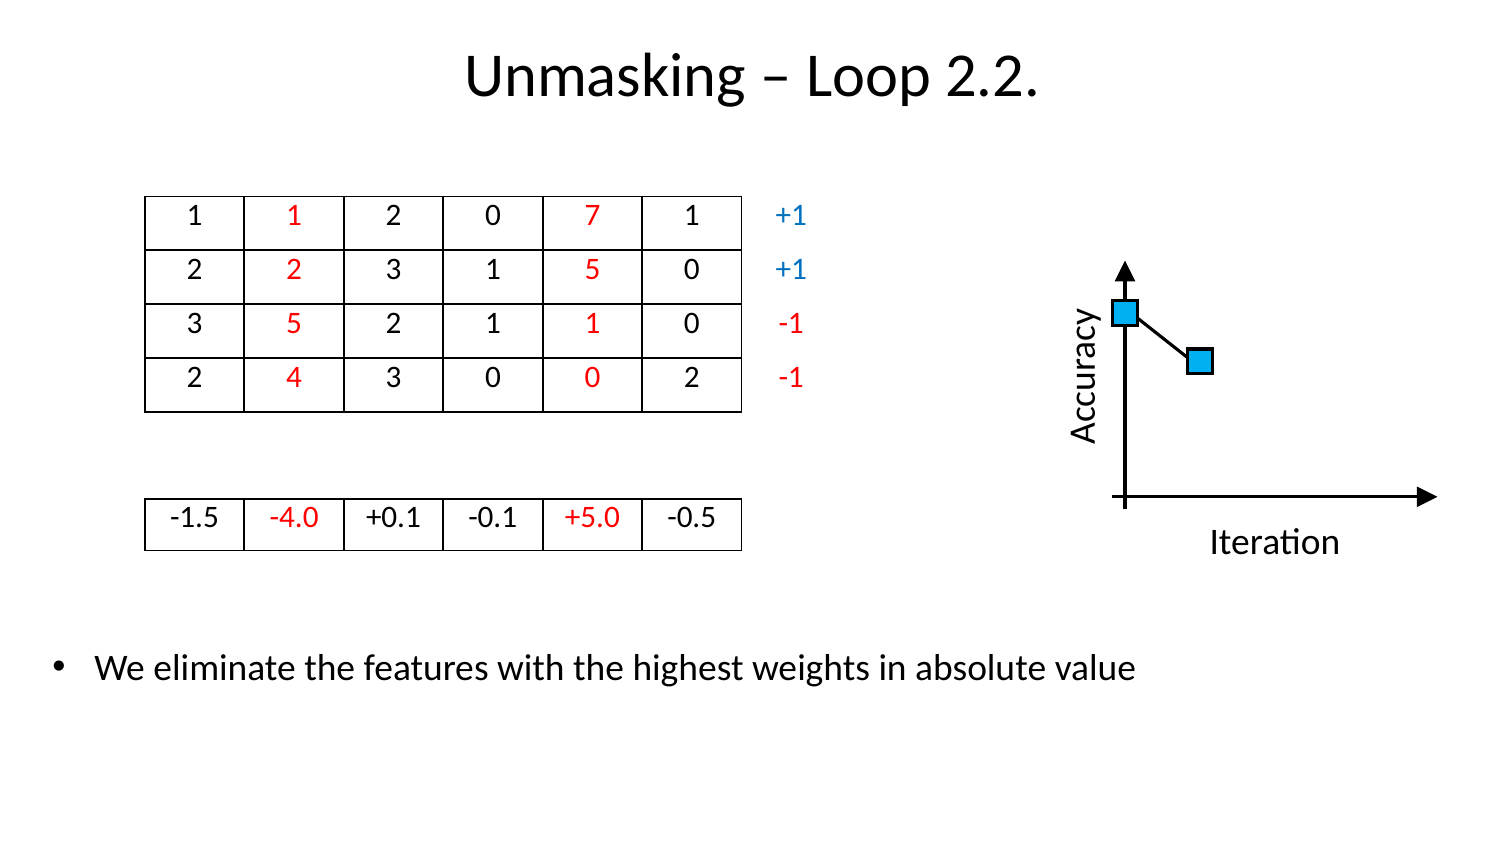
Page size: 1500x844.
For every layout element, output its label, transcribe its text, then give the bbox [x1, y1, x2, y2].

text_box Iteration [1162, 509, 1388, 569]
text_box We eliminate the features with the highest weights in absolute value [37, 635, 1263, 696]
text_box [1111, 299, 1124, 326]
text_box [1126, 308, 1193, 362]
text_box [1126, 299, 1138, 308]
text_box Accuracy [1049, 264, 1110, 489]
text_box Unmasking – Loop 2.2. [201, 15, 1303, 129]
text_box [1186, 348, 1213, 375]
